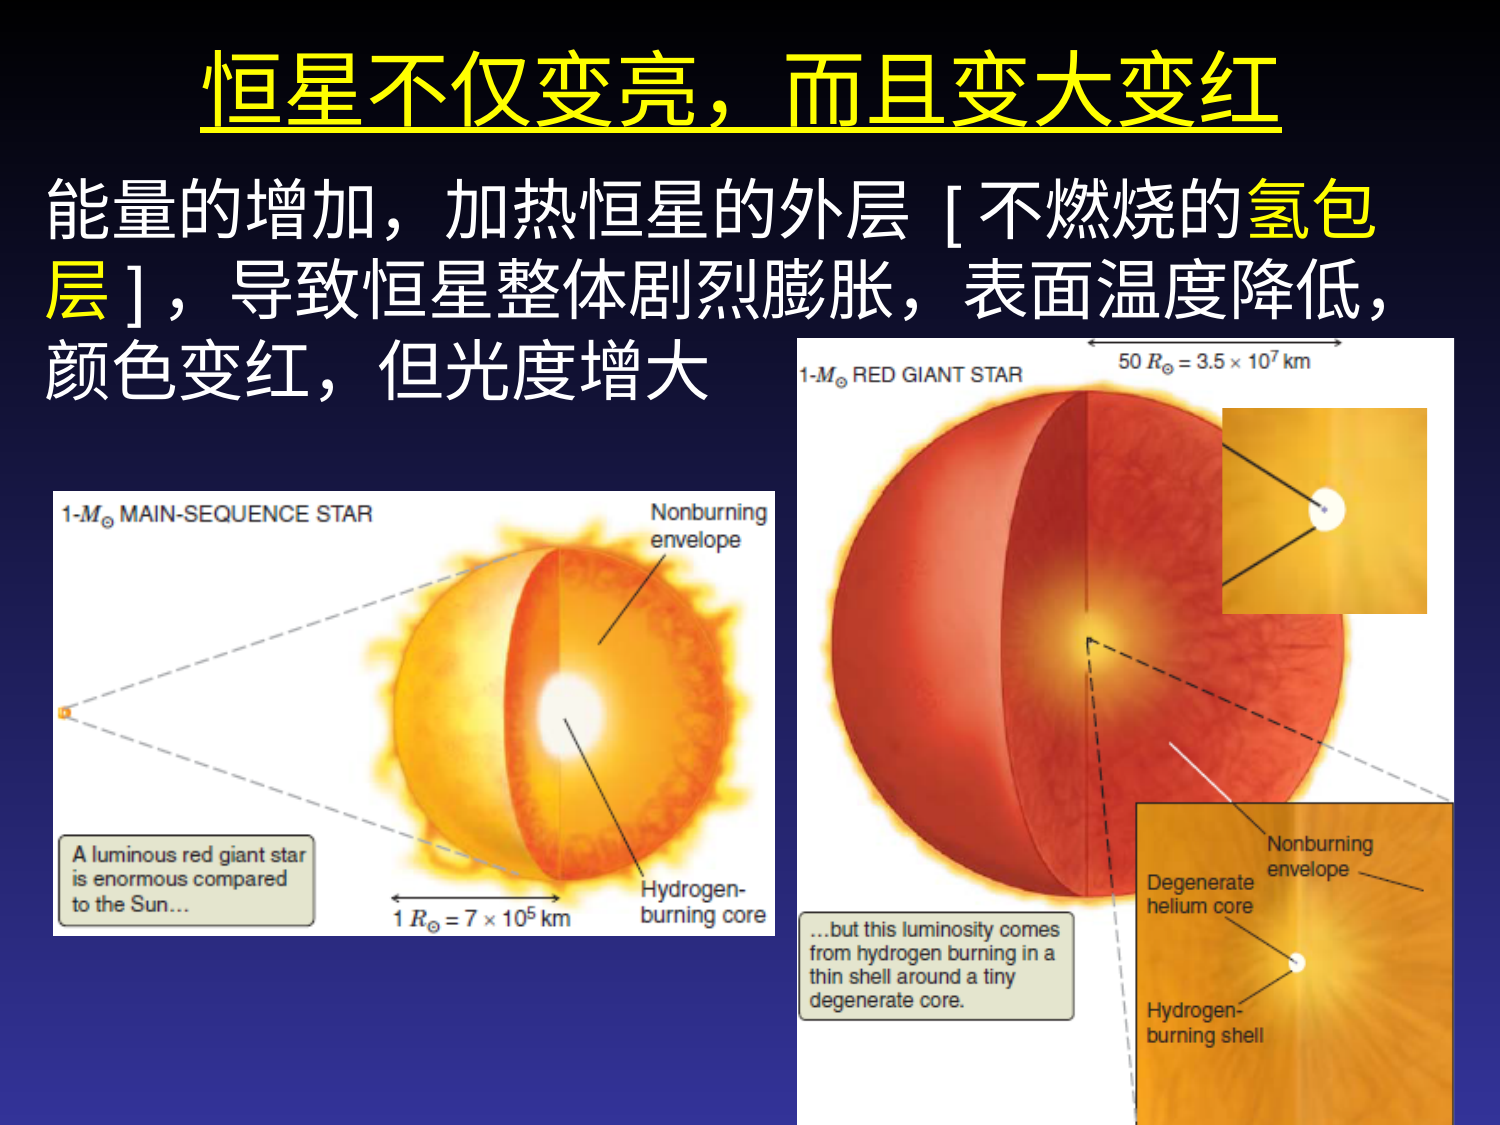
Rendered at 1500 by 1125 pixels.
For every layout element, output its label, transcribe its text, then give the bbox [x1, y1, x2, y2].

picture [52, 491, 775, 936]
list 能量的增加，加热恒星的外层 [不燃烧的氢包层]，导致恒星整体剧烈膨胀，表面温度降低，颜色变红，但光度增大 [29, 160, 1467, 421]
picture [796, 337, 1455, 1125]
title 恒星不仅变亮，而且变大变红 [41, 31, 1442, 144]
